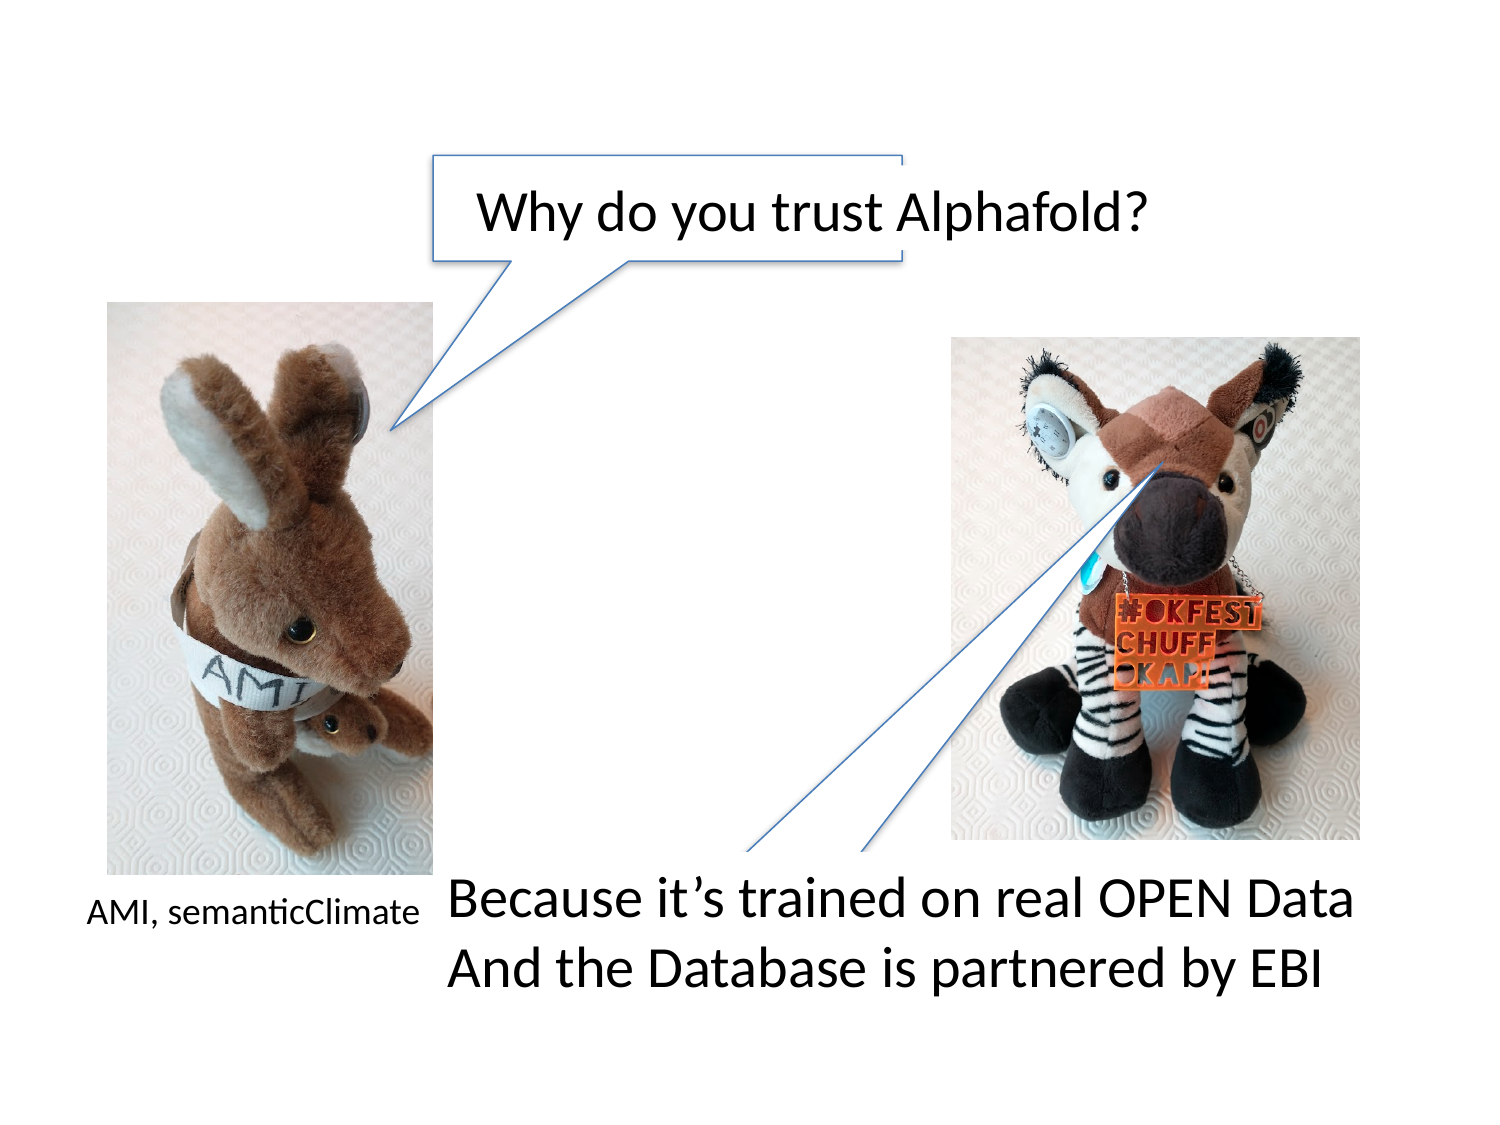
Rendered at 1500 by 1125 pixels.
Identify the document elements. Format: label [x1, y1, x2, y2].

picture [951, 337, 1361, 840]
text_box [427, 851, 1377, 1009]
text_box [69, 302, 438, 941]
text_box [432, 155, 1171, 262]
